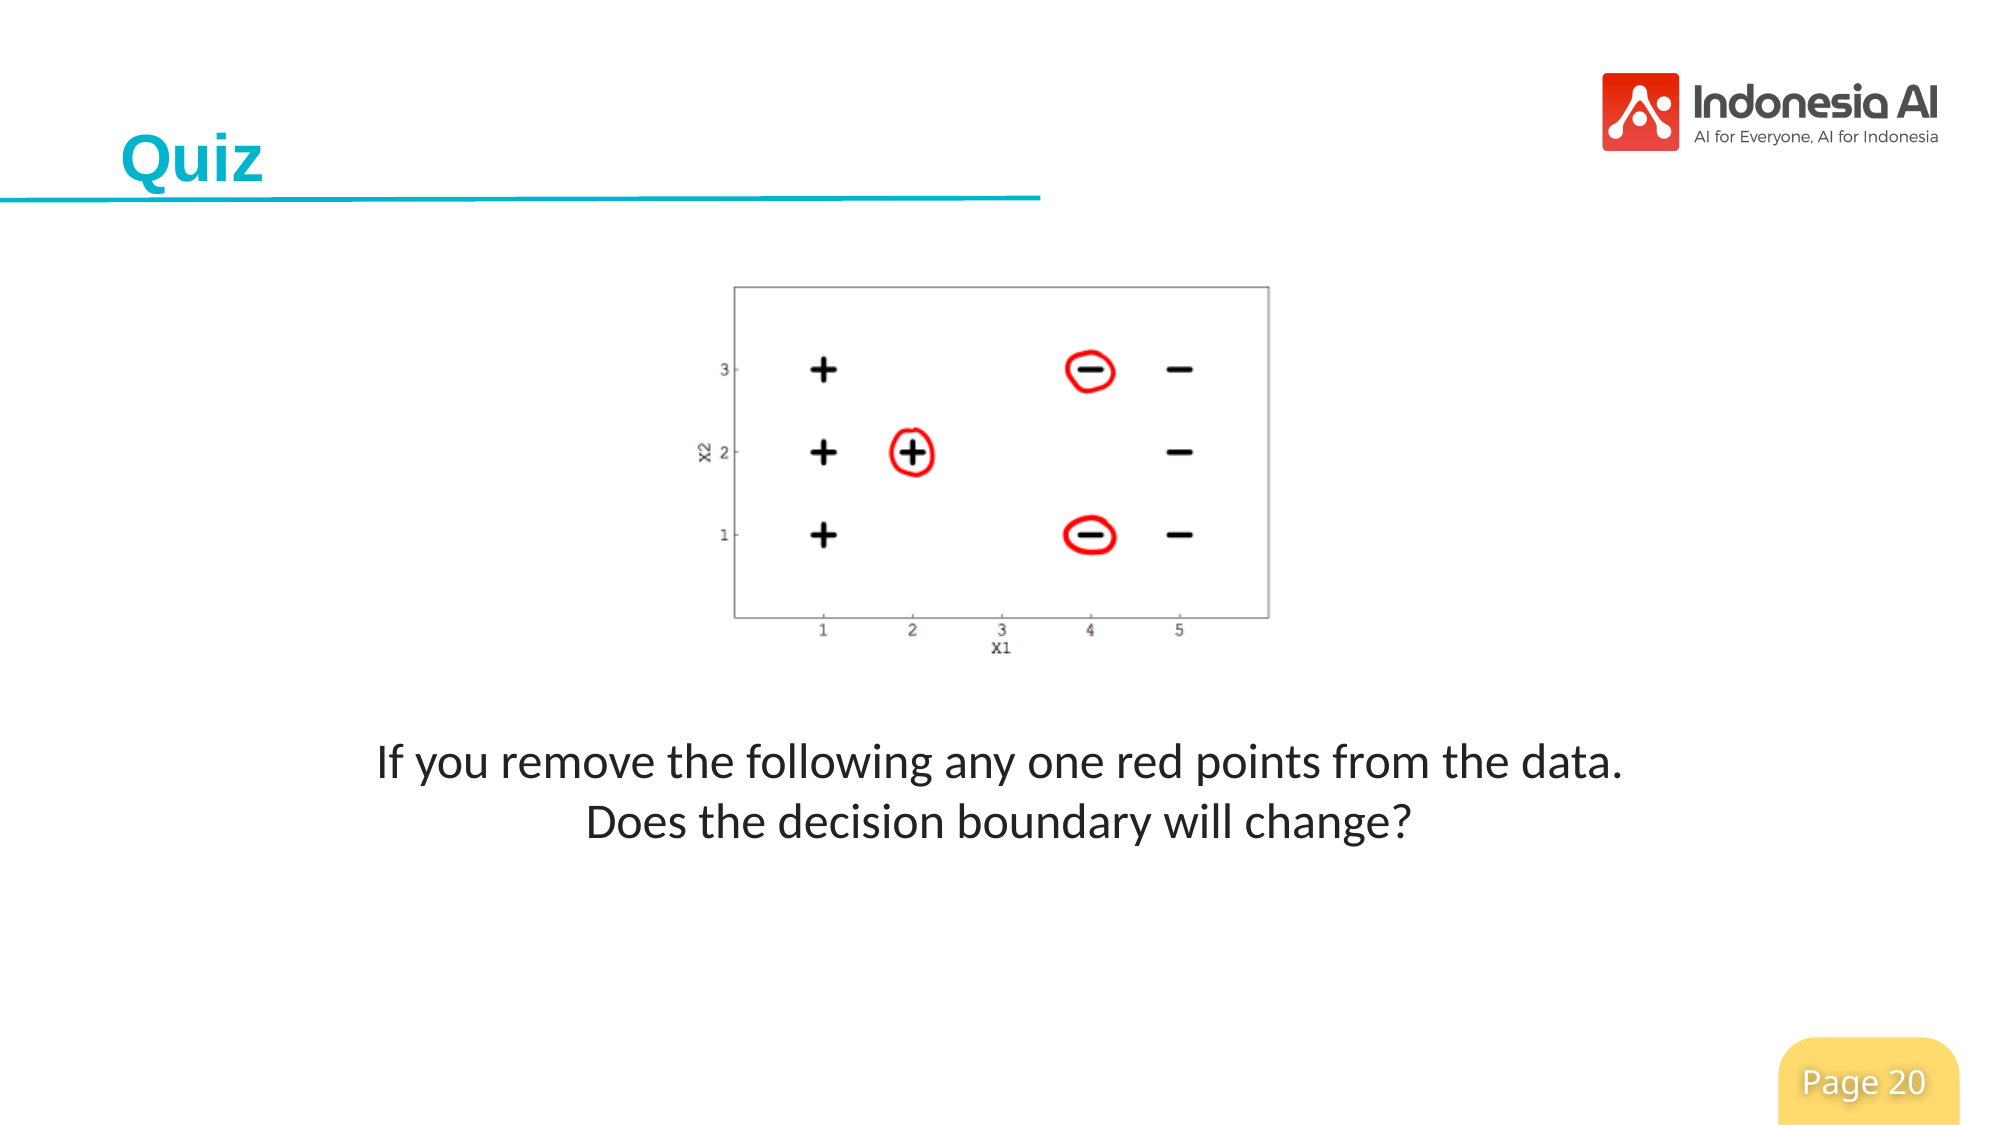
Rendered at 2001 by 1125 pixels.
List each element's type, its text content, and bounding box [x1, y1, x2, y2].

picture [684, 282, 1316, 674]
text_box Quiz [99, 95, 1401, 216]
text_box If you remove the following any one red points from the data. Does the decision boundary will change? [349, 713, 1651, 864]
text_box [0, 197, 1041, 201]
picture [1587, 59, 1953, 166]
text_box Page 20 [1781, 1041, 1993, 1121]
